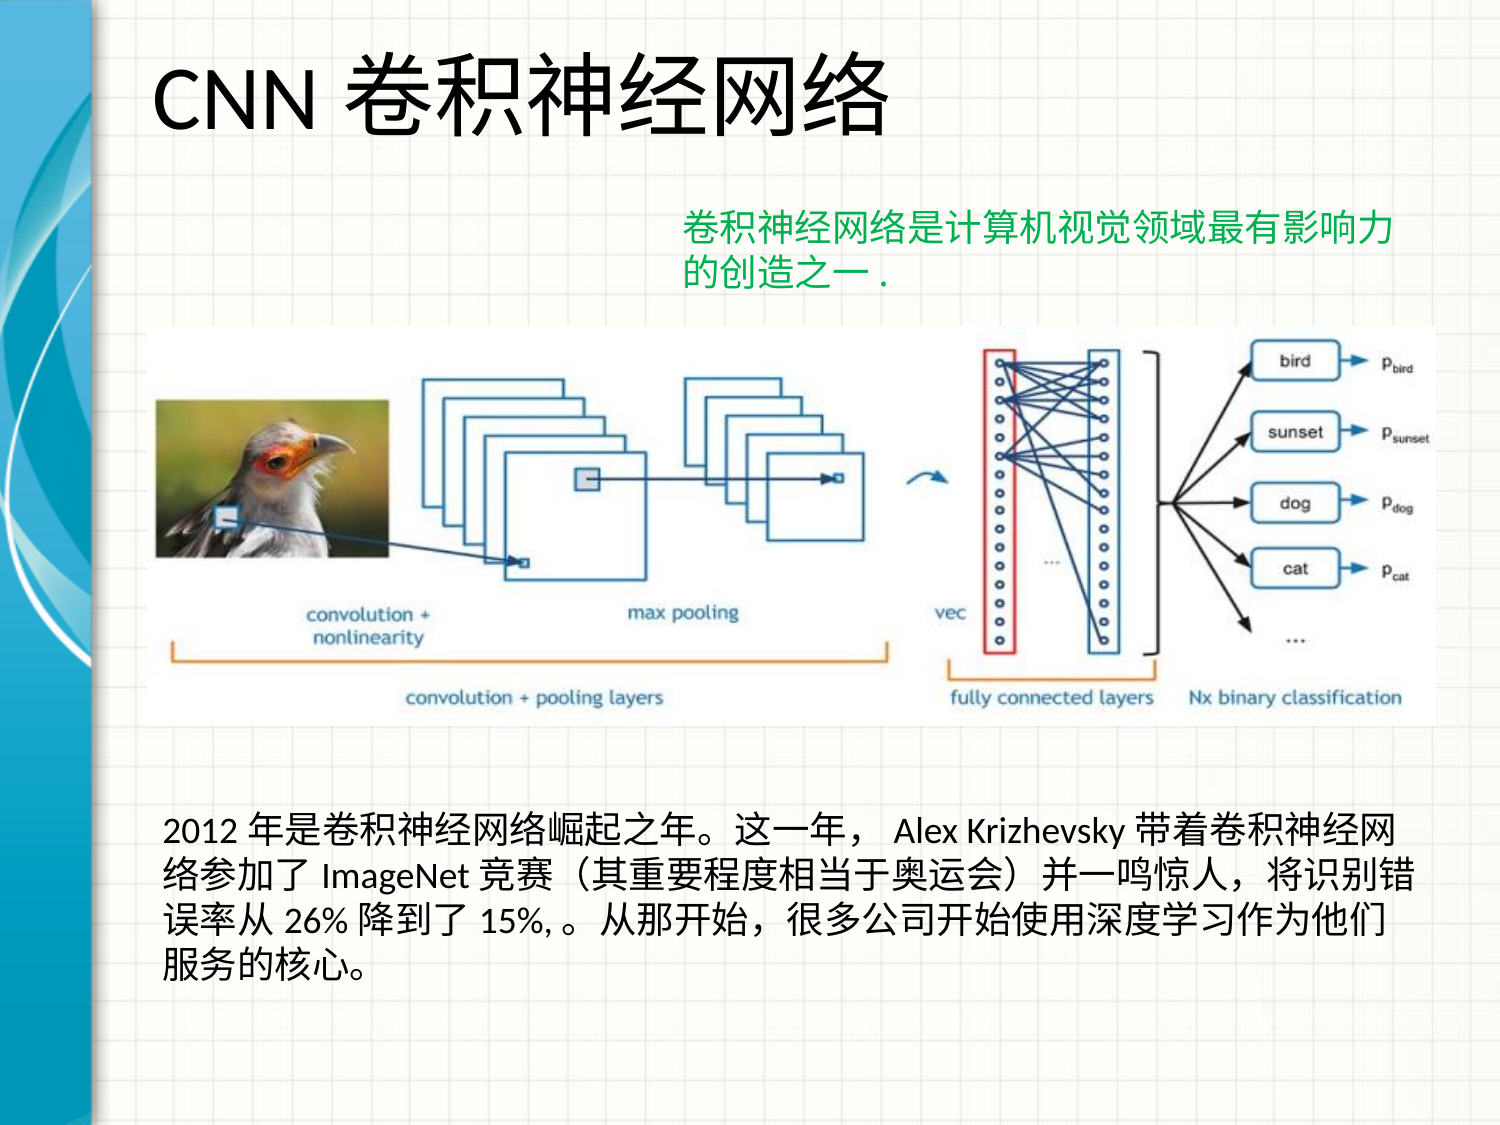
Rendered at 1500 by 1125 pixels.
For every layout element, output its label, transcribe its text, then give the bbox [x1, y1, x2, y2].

text_box 卷积神经网络是计算机视觉领域最有影响力的创造之一. [667, 196, 1418, 301]
text_box 2012年是卷积神经网络崛起之年。这一年，Alex Krizhevsky带着卷积神经网络参加了ImageNet竞赛（其重要程度相当于奥运会）并一鸣惊人，将识别错误率从26%降到了15%,。从那开始，很多公司开始使用深度学习作为他们服务的核心。 [147, 798, 1435, 994]
picture [0, 0, 1500, 1125]
title CNN卷积神经网络 [138, 24, 1400, 161]
